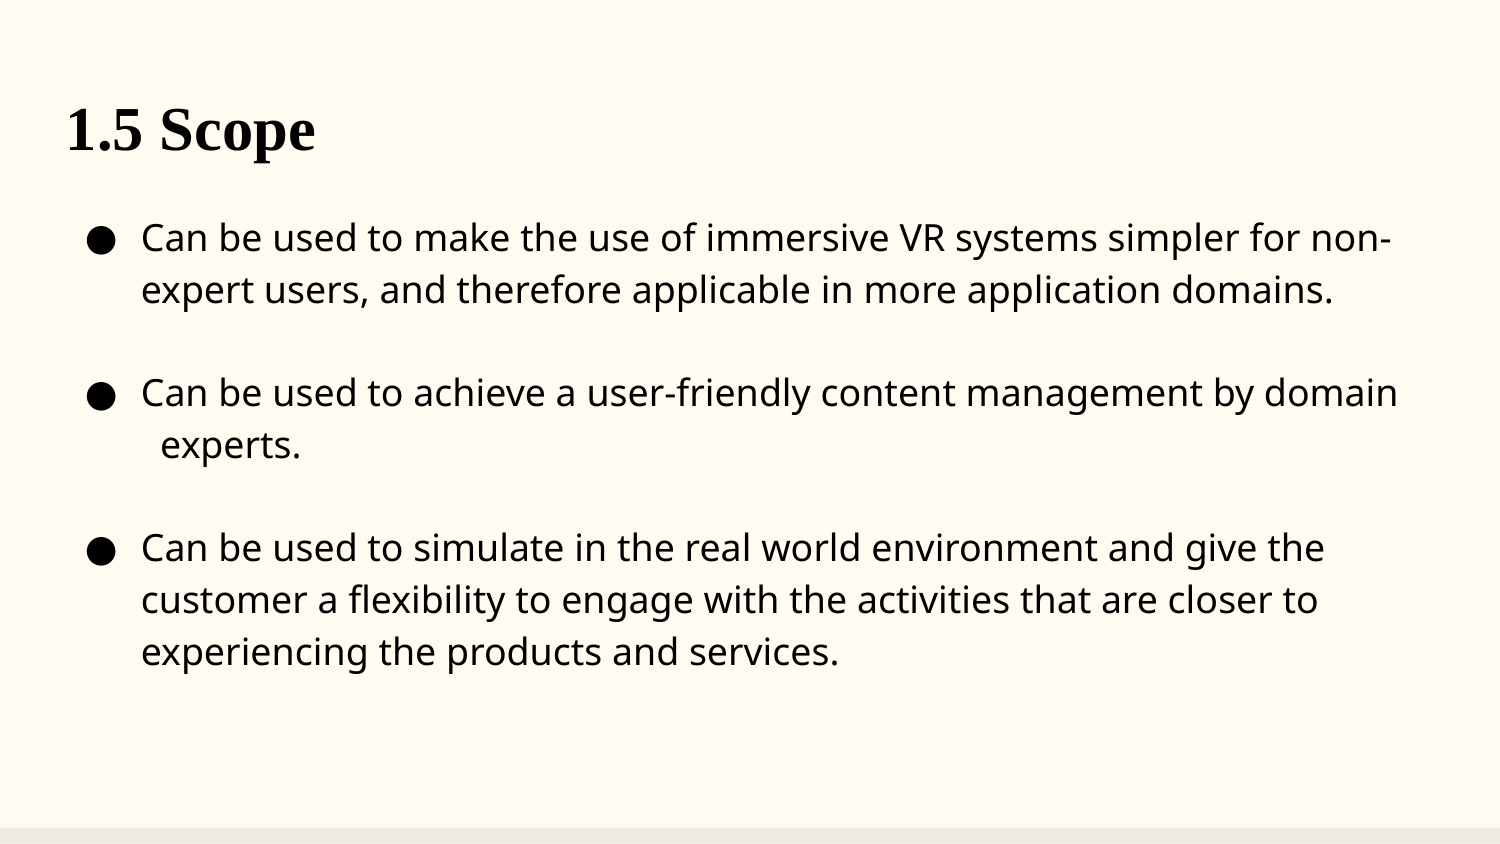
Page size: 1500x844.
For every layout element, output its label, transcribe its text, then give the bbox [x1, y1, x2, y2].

text_box Can be used to make the use of immersive VR systems simpler for non-expert users, and therefore applicable in more application domains. Can be used to achieve a user-friendly content management by domain experts. Can be used to simulate in the real world environment and give the customer a flexibility to engage with the activities that are closer to experiencing the products and services. [51, 192, 1449, 750]
text_box 1.5 Scope [51, 72, 1449, 174]
